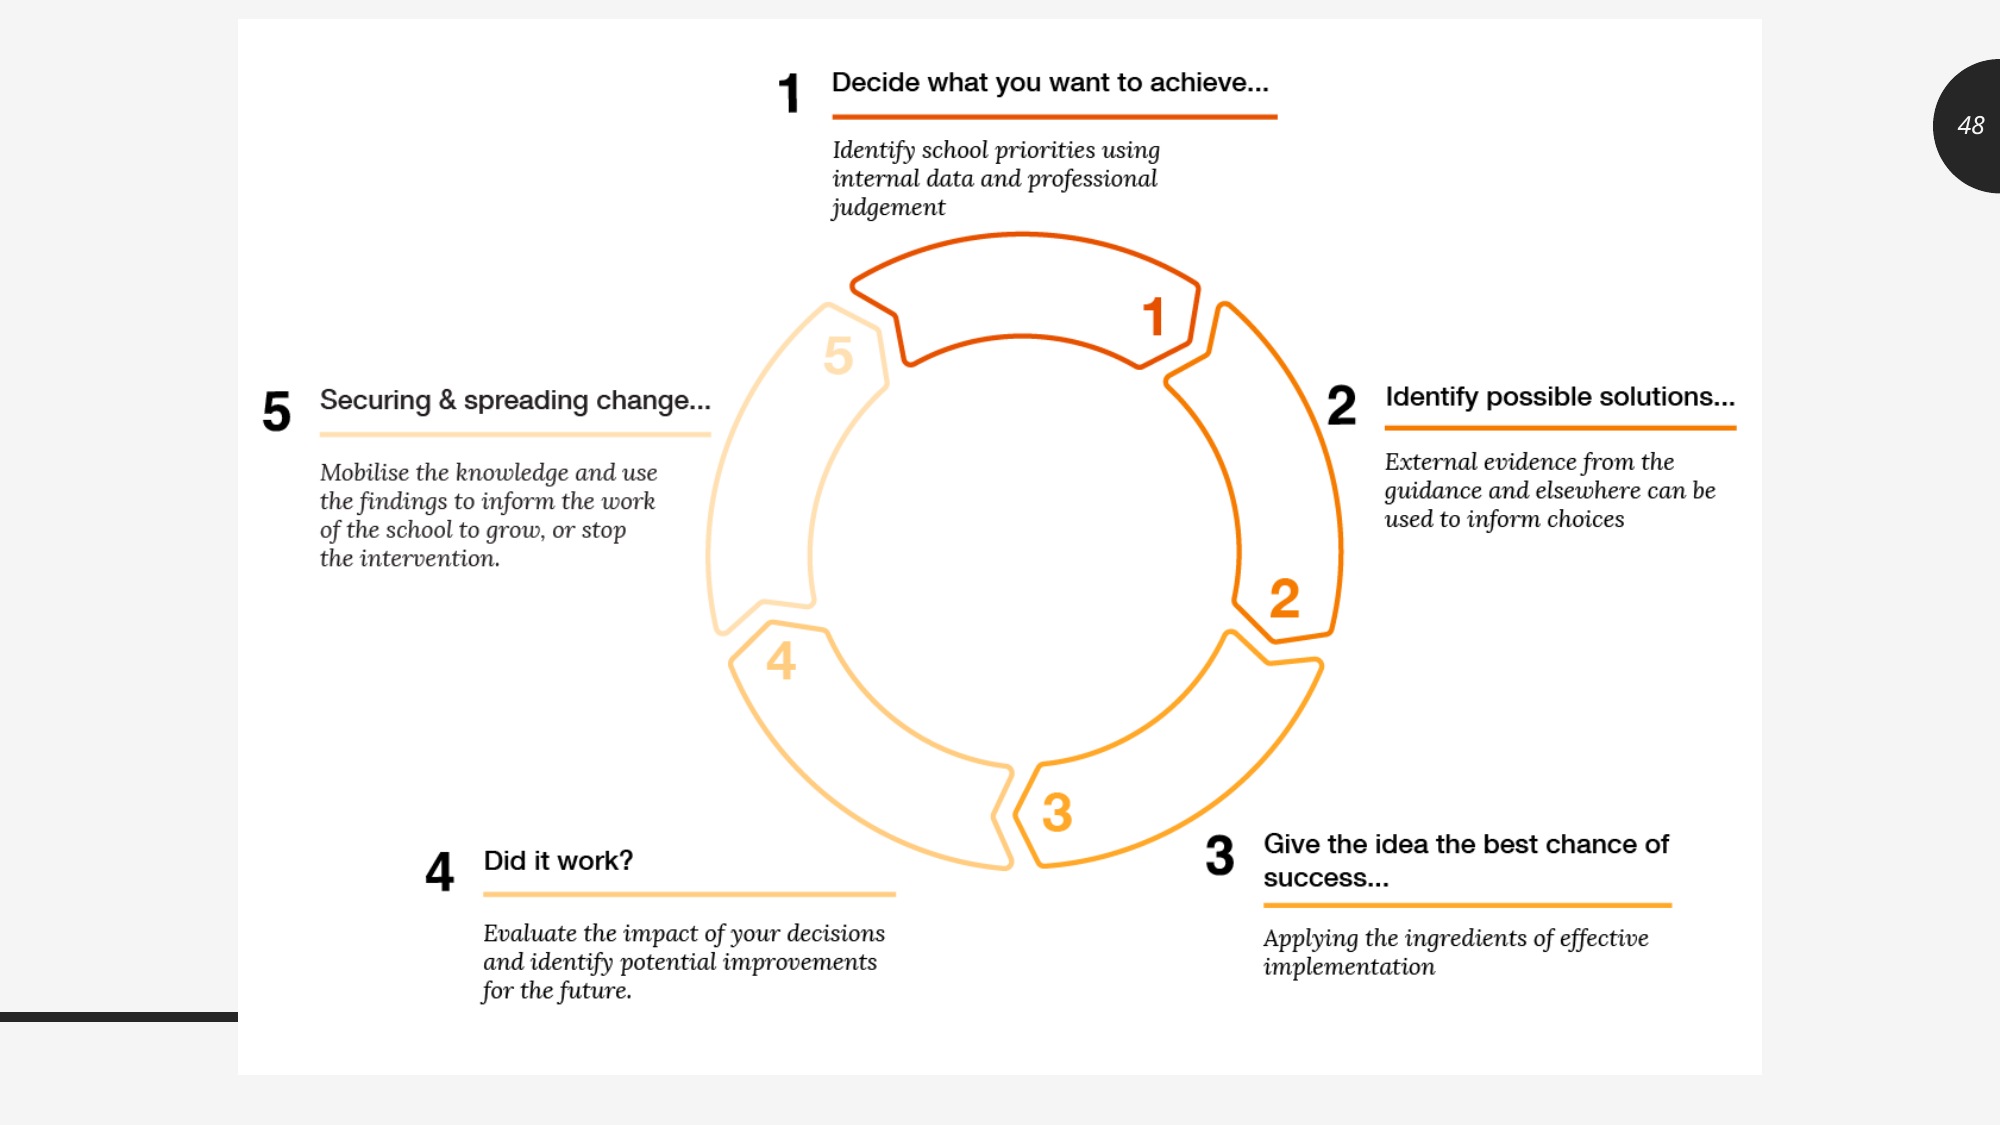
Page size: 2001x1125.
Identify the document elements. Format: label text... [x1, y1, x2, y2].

slide_number 48 [1933, 96, 2000, 157]
picture [238, 18, 1762, 1075]
